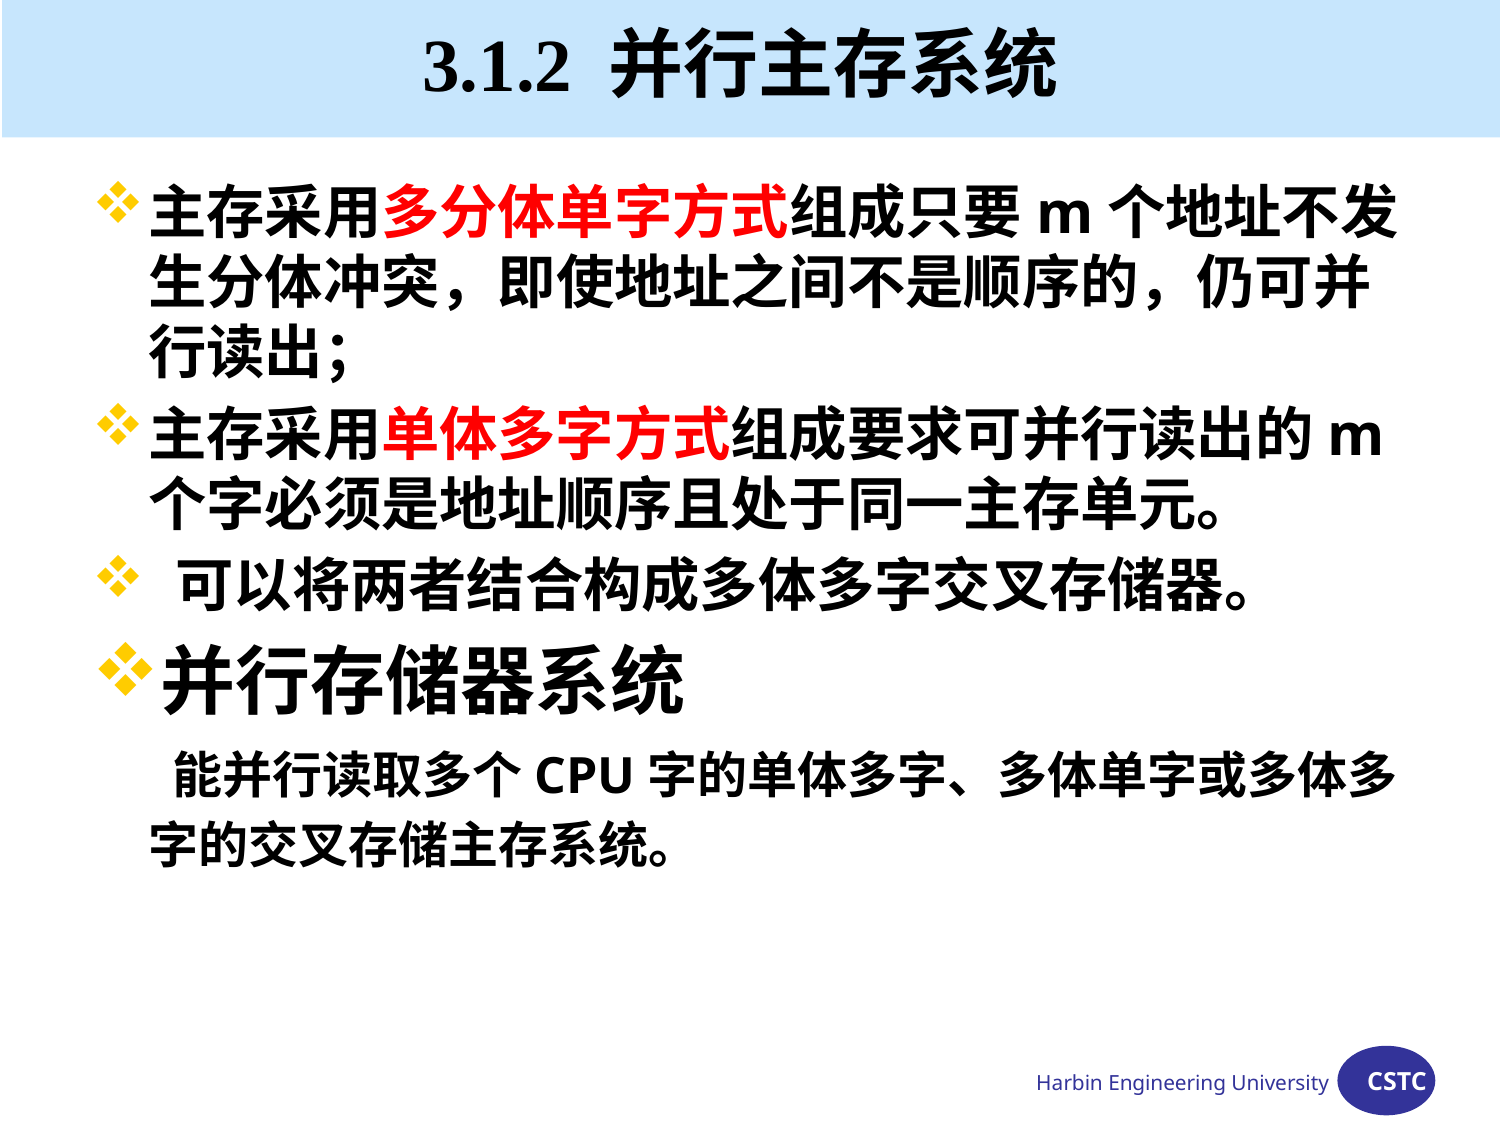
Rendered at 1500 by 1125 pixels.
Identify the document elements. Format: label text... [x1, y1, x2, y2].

footer Harbin Engineering University [693, 1062, 1344, 1113]
list 主存采用多分体单字方式组成只要m个地址不发生分体冲突，即使地址之间不是顺序的，仍可并行读出； 主存采用单体多字方式组成要求可并行读出的m个字必须是地址顺序且处于同一主存单元。 可以将两者结合构成多体多字交叉存储器。 并行存储器系统 能并行读取多个CPU字的单体多字、多体单字或多体多字的交叉存储主存系统。 [76, 167, 1428, 981]
title 3.1.2 并行主存系统 [96, 11, 1385, 112]
